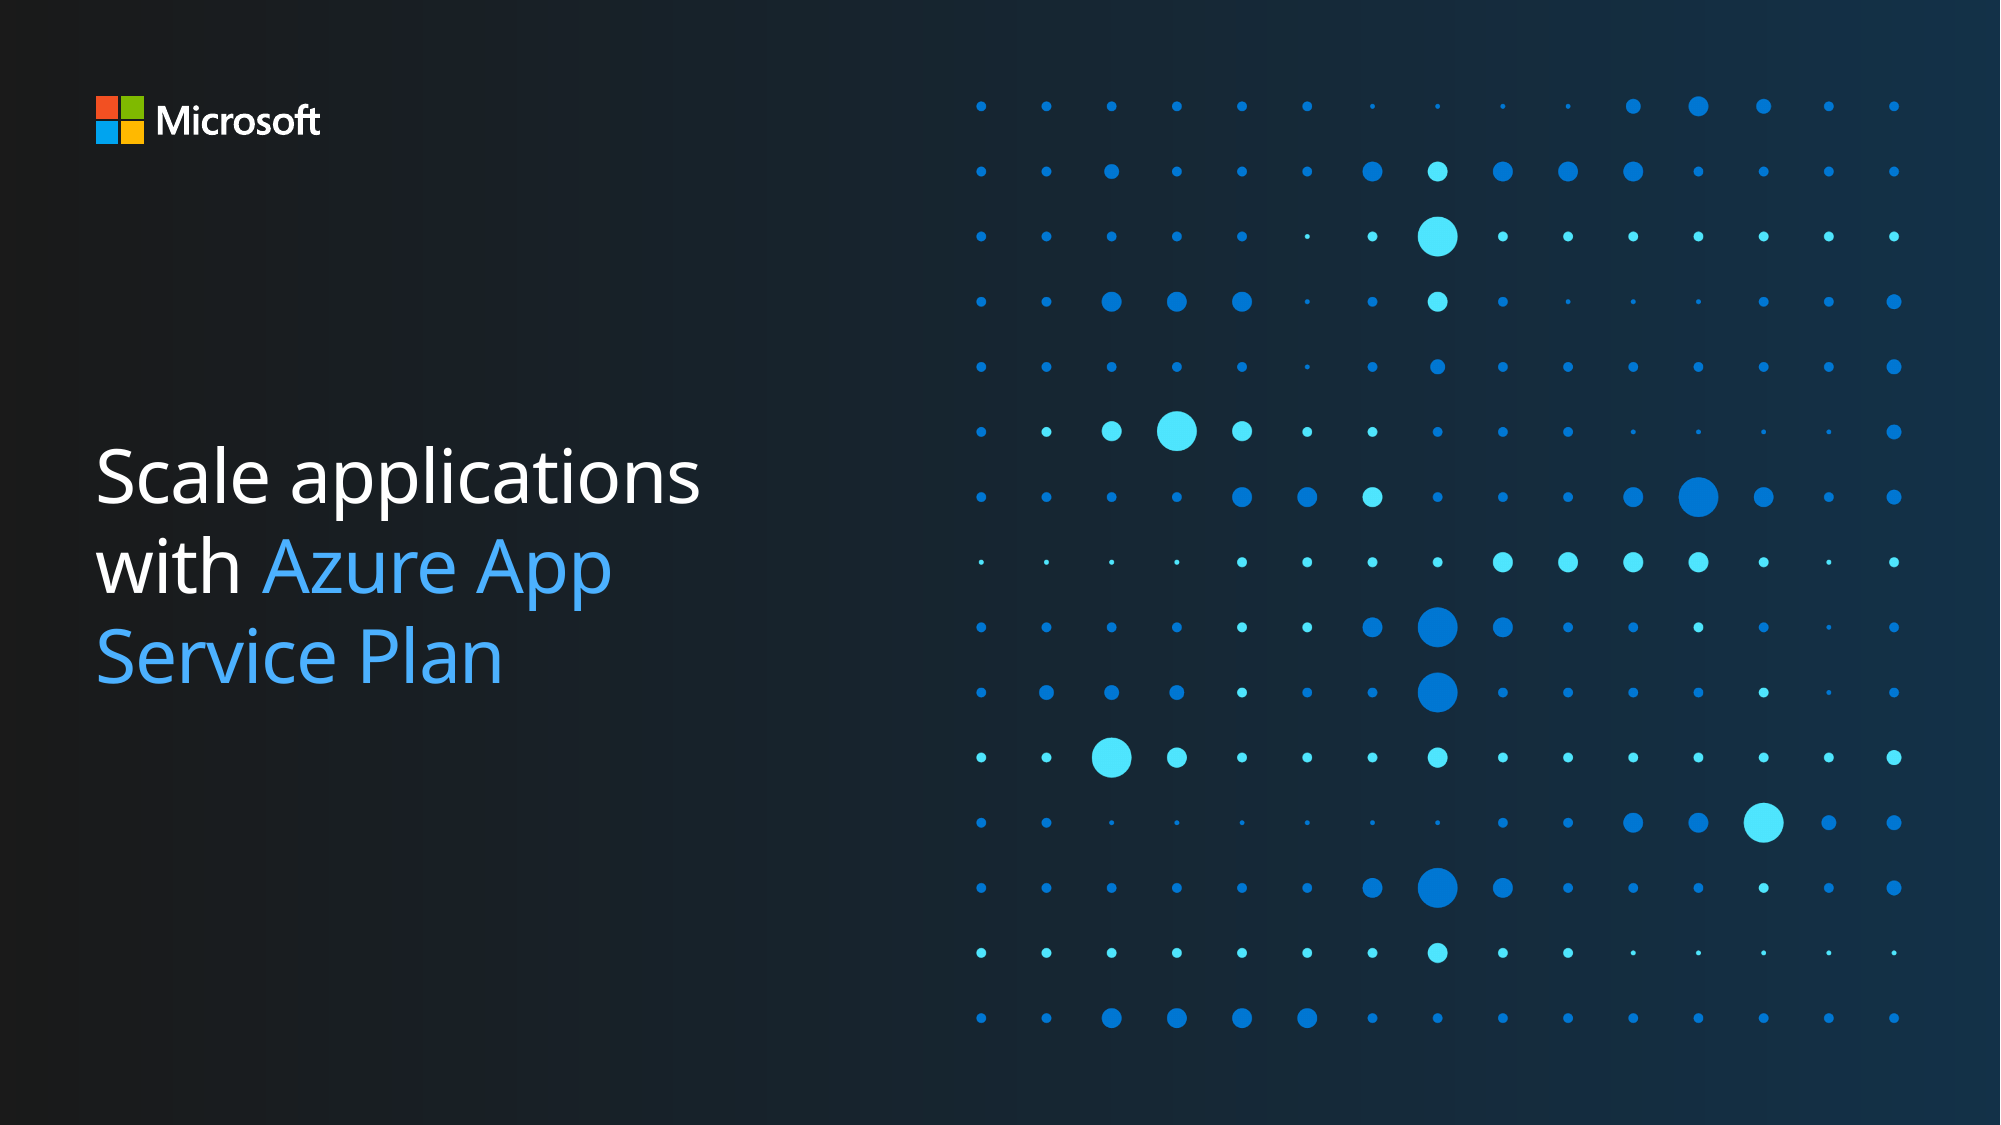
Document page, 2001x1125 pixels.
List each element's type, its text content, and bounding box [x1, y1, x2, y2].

picture [936, 61, 1939, 1063]
title Scale applications with Azure App Service Plan [95, 426, 780, 699]
